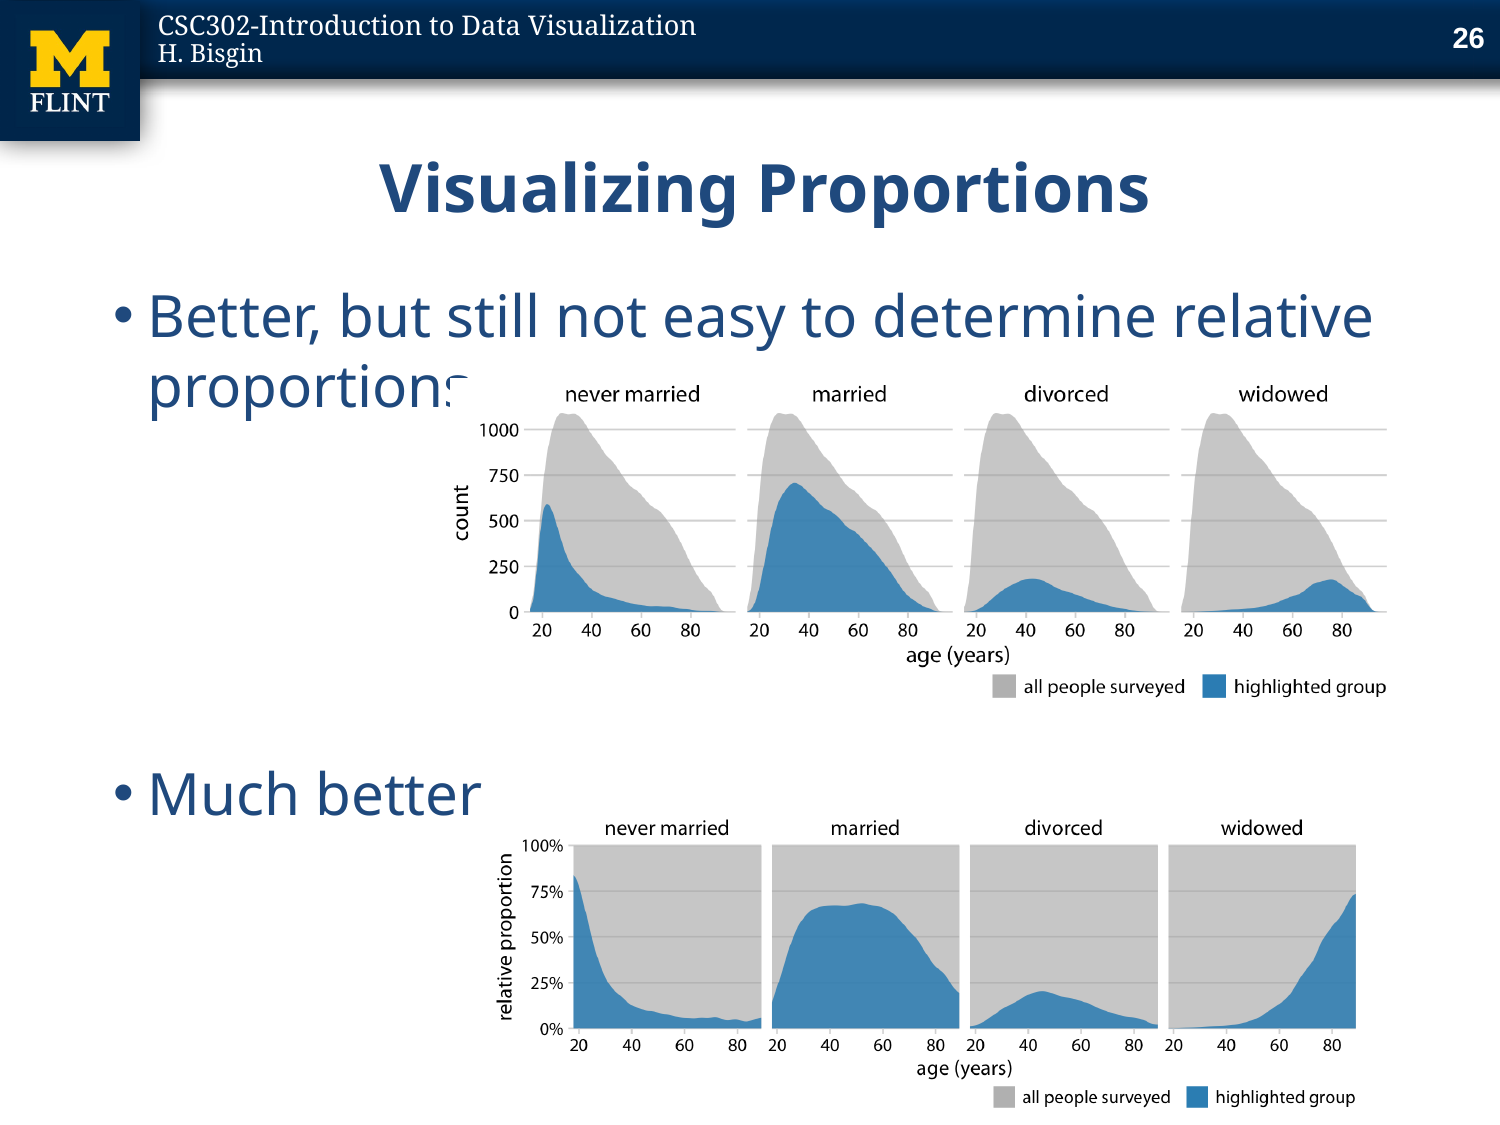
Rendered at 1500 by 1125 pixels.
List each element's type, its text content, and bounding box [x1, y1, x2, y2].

title Visualizing Proportions [73, 109, 1457, 263]
picture [449, 377, 1389, 707]
picture [0, 0, 1500, 1122]
slide_number 26 [1149, 6, 1500, 67]
list Better, but still not easy to determine relative proportions Much better [75, 269, 1500, 990]
